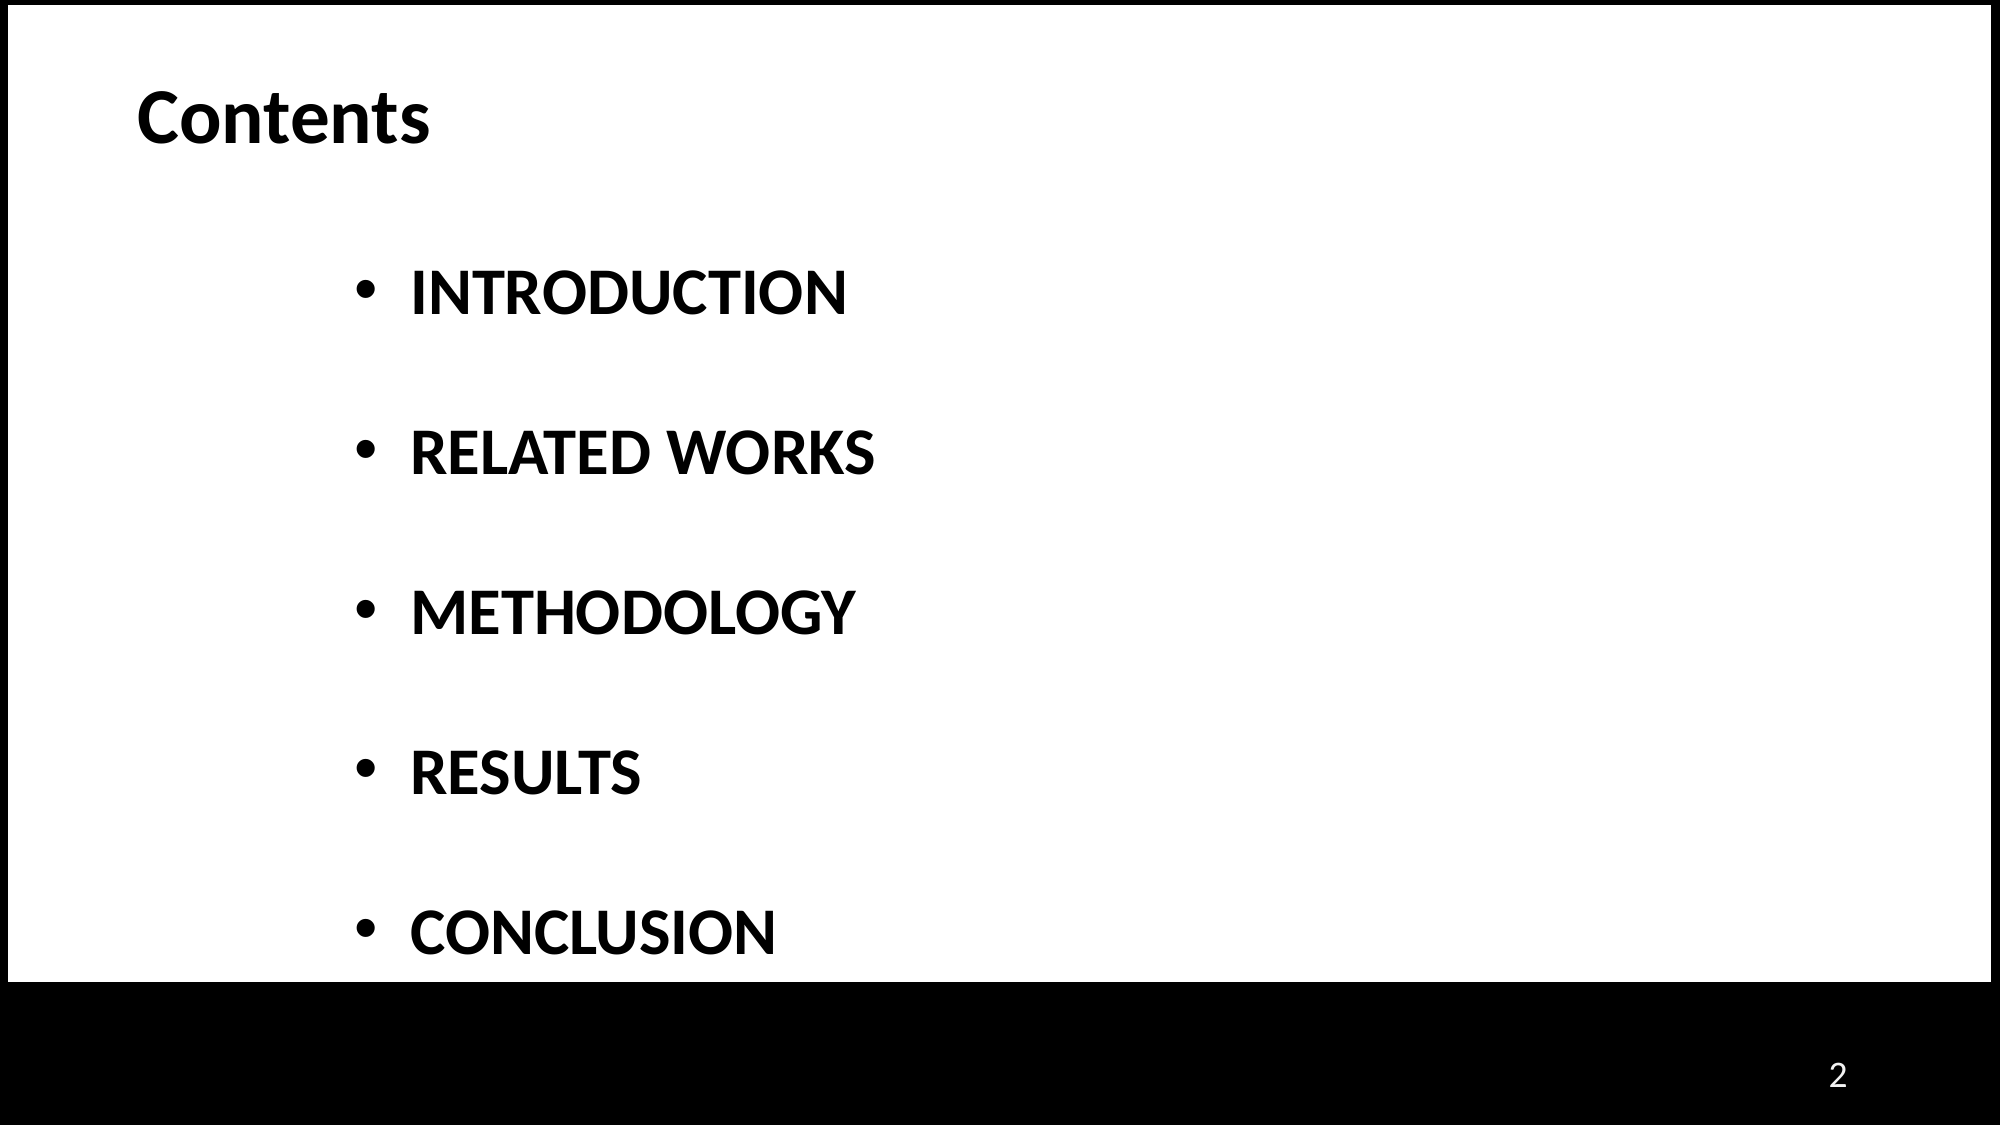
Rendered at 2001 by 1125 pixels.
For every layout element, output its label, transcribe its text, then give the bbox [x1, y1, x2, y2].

text_box [0, 983, 2000, 1125]
text_box [0, 5, 8, 984]
text_box Contents [122, 56, 1462, 167]
text_box [1991, 0, 2000, 984]
text_box [0, 0, 1991, 5]
slide_number ‹#› [1412, 1042, 1863, 1103]
text_box INTRODUCTION RELATED WORKS METHODOLOGY RESULTS CONCLUSION [339, 160, 1556, 976]
